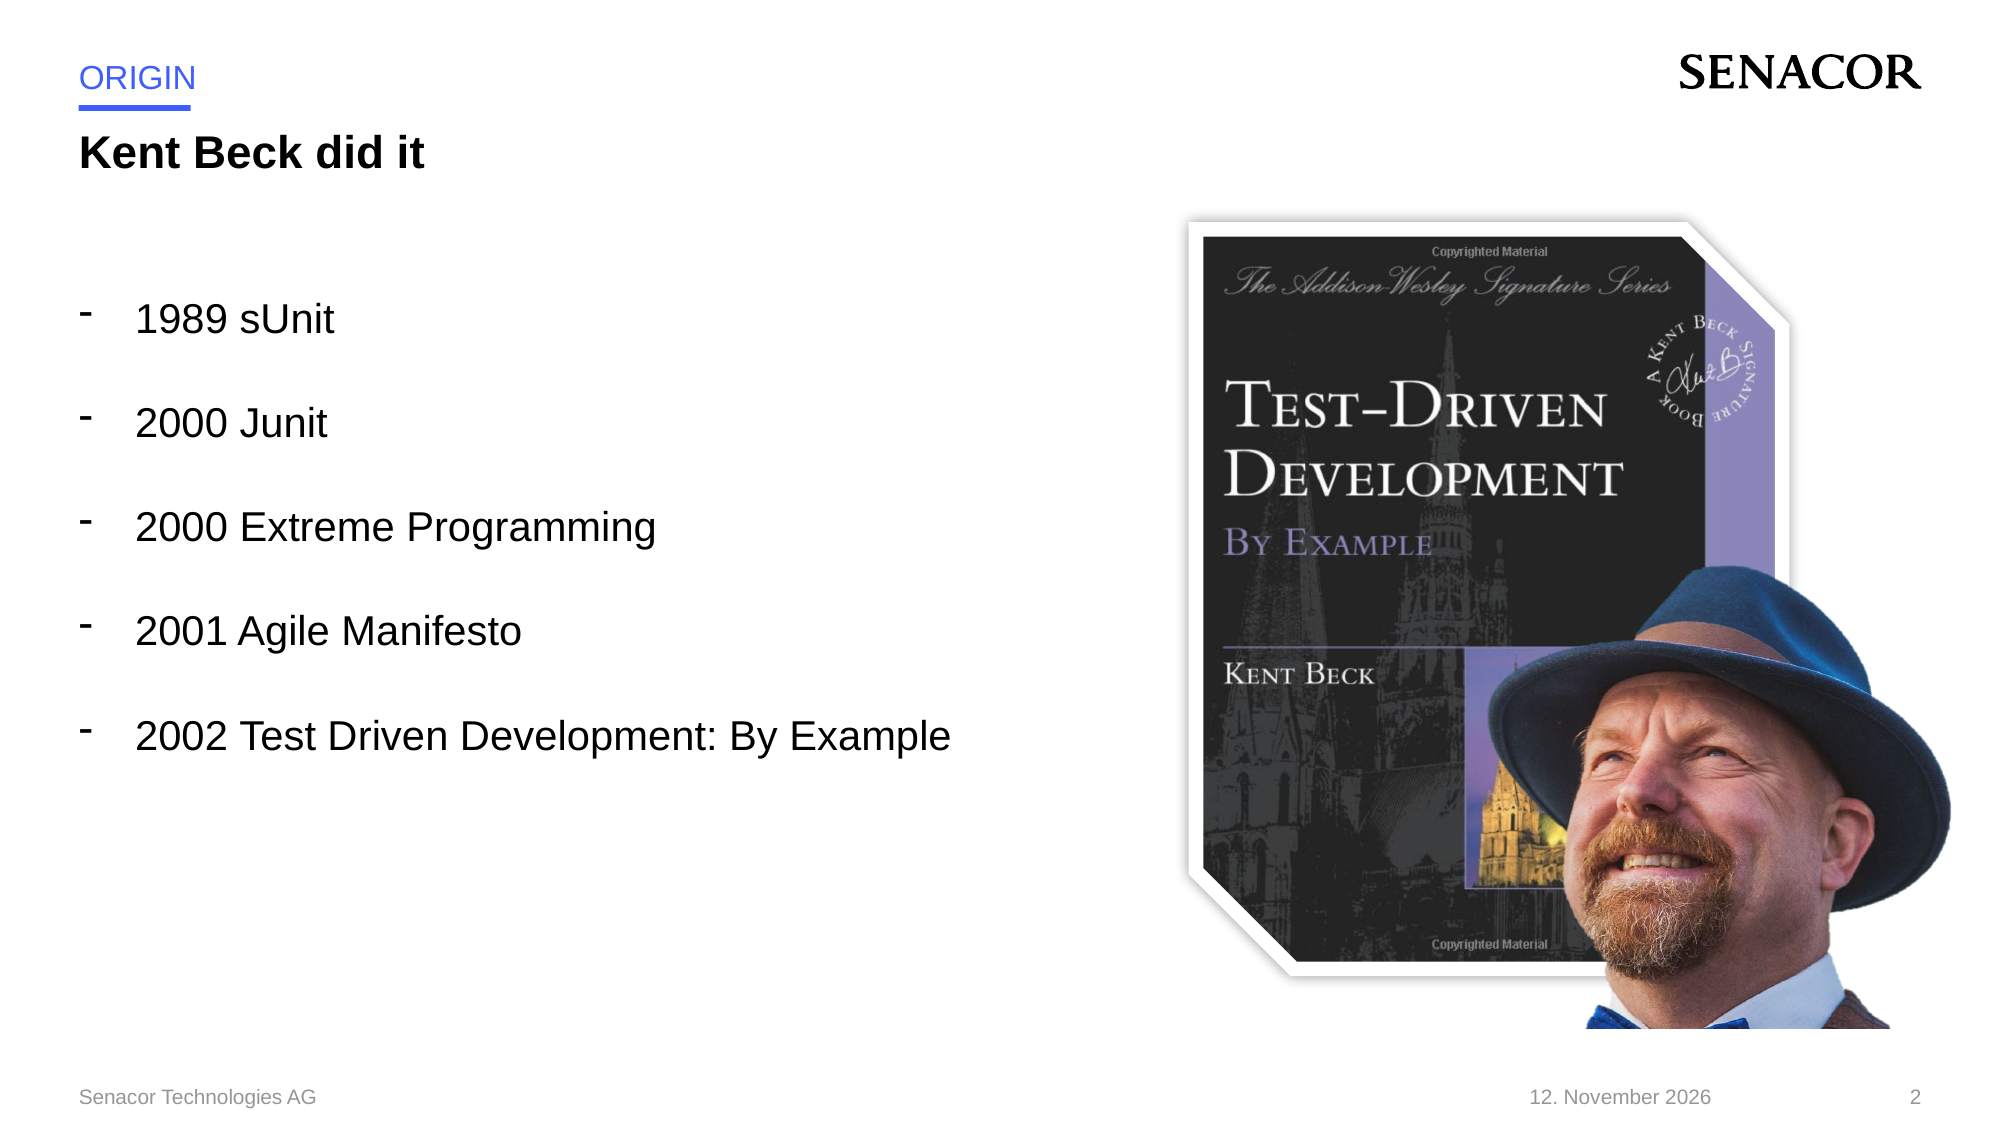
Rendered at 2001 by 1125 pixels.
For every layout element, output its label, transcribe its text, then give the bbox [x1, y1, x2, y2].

title Kent Beck did it [78, 129, 1922, 230]
picture [1195, 229, 2000, 1029]
list Origin [78, 55, 1639, 97]
list 1989 sUnit 2000 Junit 2000 Extreme Programming 2001 Agile Manifesto 2002 Test Driven Development: By Example [78, 291, 961, 1031]
footer Senacor Technologies AG [78, 1083, 1268, 1109]
slide_number 2 [1895, 1083, 1922, 1109]
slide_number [1506, 1083, 1712, 1109]
